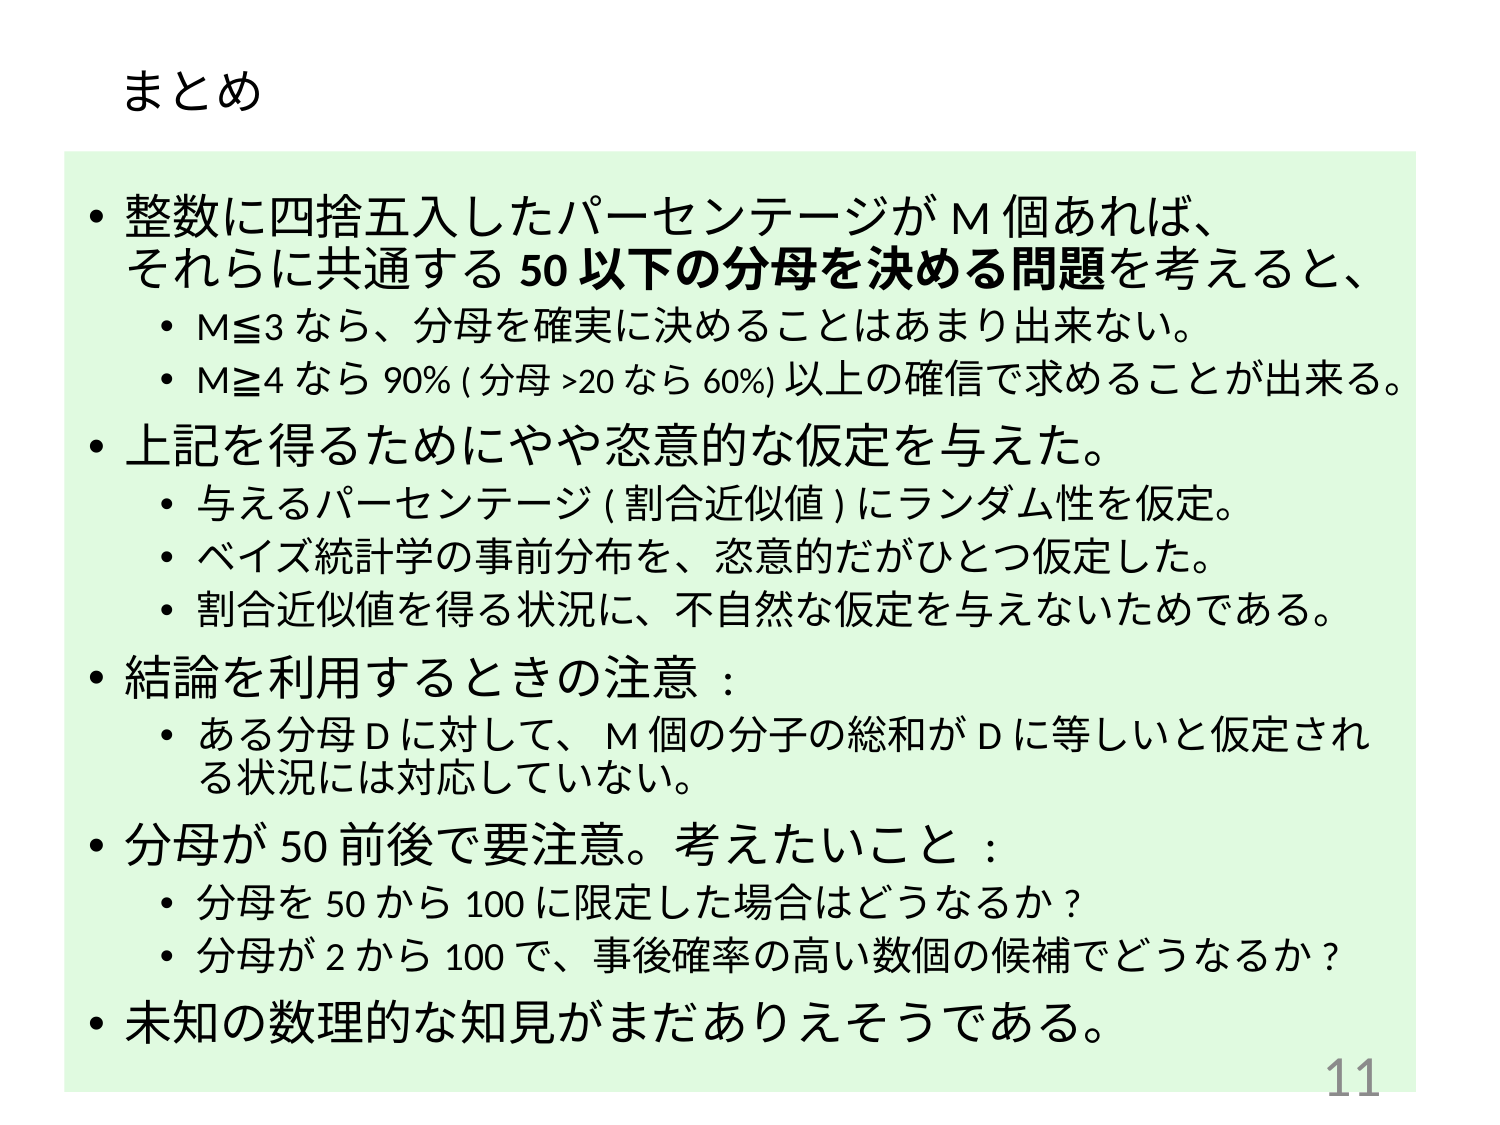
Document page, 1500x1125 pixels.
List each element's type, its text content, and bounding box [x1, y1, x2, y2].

list 整数に四捨五入したパーセンテージがM個あれば、 それらに共通する50以下の分母を決める問題を考えると、 M≦3なら、分母を確実に決めることはあまり出来ない。 M≧4なら90% (分母>20なら60%)以上の確信で求めることが出来る。 上記を得るためにやや恣意的な仮定を与えた。 与えるパーセンテージ(割合近似値)にランダム性を仮定。 ベイズ統計学の事前分布を、恣意的だがひとつ仮定した。 割合近似値を得る状況に、不自然な仮定を与えないためである。 結論を利用するときの注意 : ある分母Dに対して、M個の分子の総和がDに等しいと仮定される状況には対応していない。 分母が50前後で要注意。考えたいこと : 分母を50から100に限定した場合はどうなるか? 分母が2から100で、事後確率の高い数個の候補でどうなるか? 未知の数理的な知見がまだありえそうである。 [64, 151, 1416, 1092]
title まとめ [103, 59, 1397, 128]
slide_number 11 [1059, 1042, 1397, 1103]
